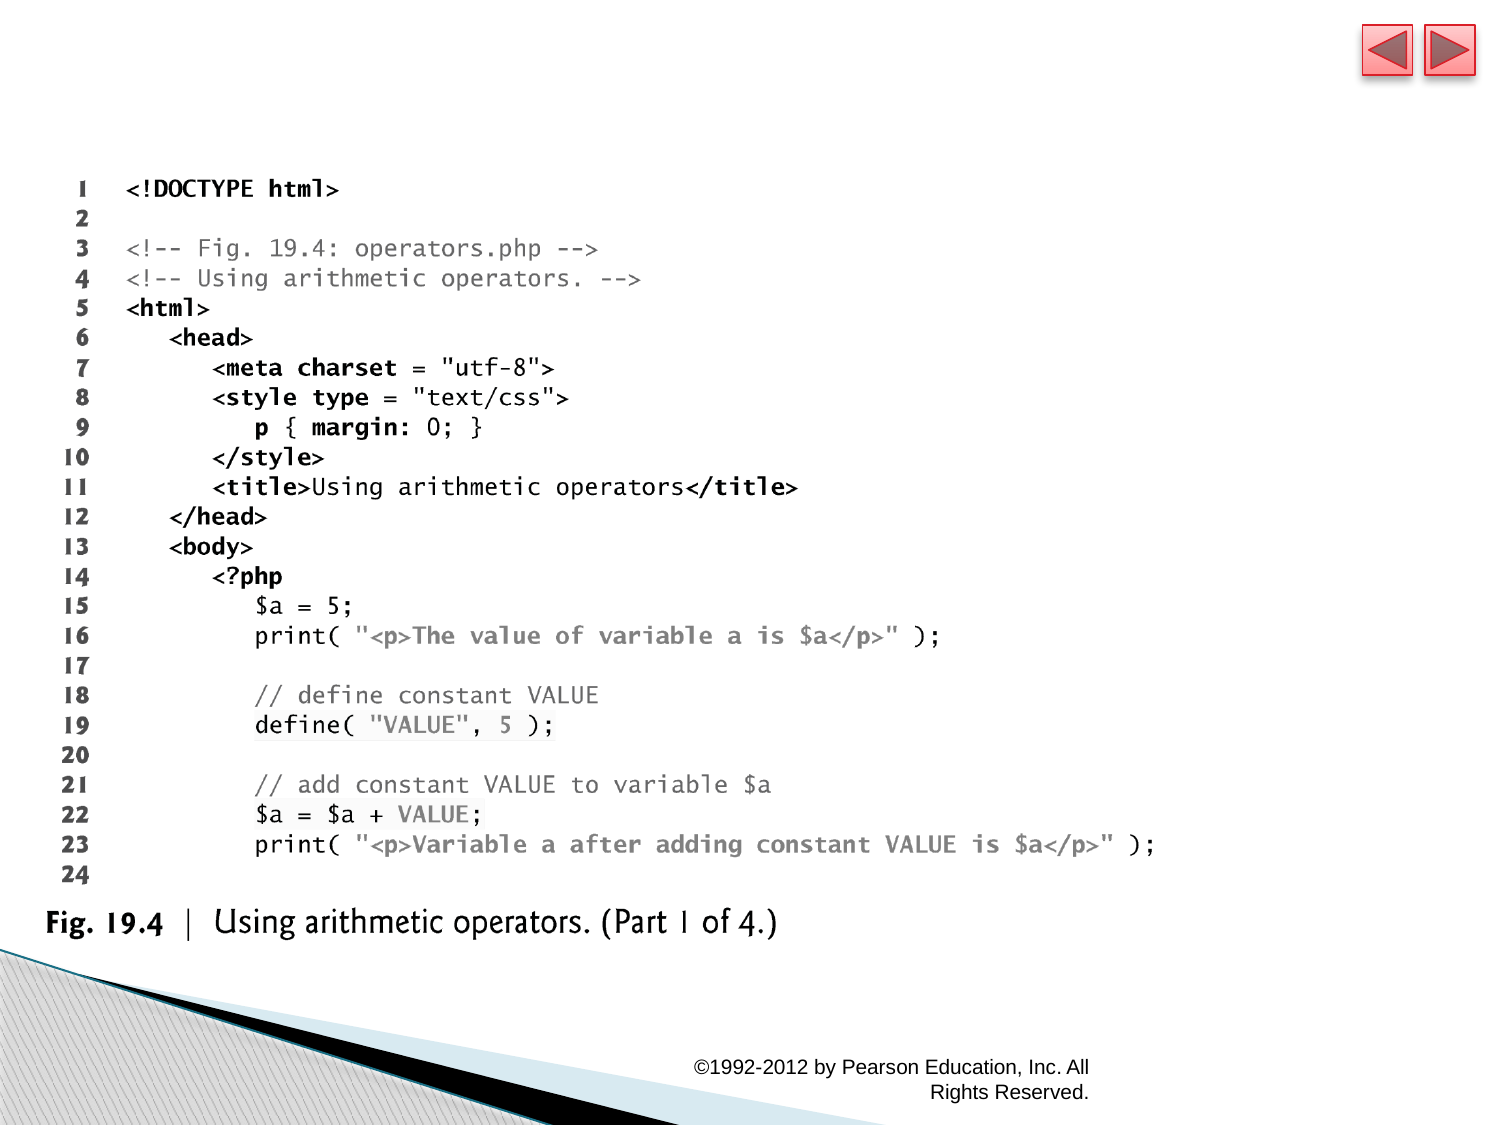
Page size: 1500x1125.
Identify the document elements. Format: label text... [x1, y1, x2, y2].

picture [0, 106, 1500, 1018]
footer ©1992-2012 by Pearson Education, Inc. All Rights Reserved. [650, 1051, 1105, 1112]
